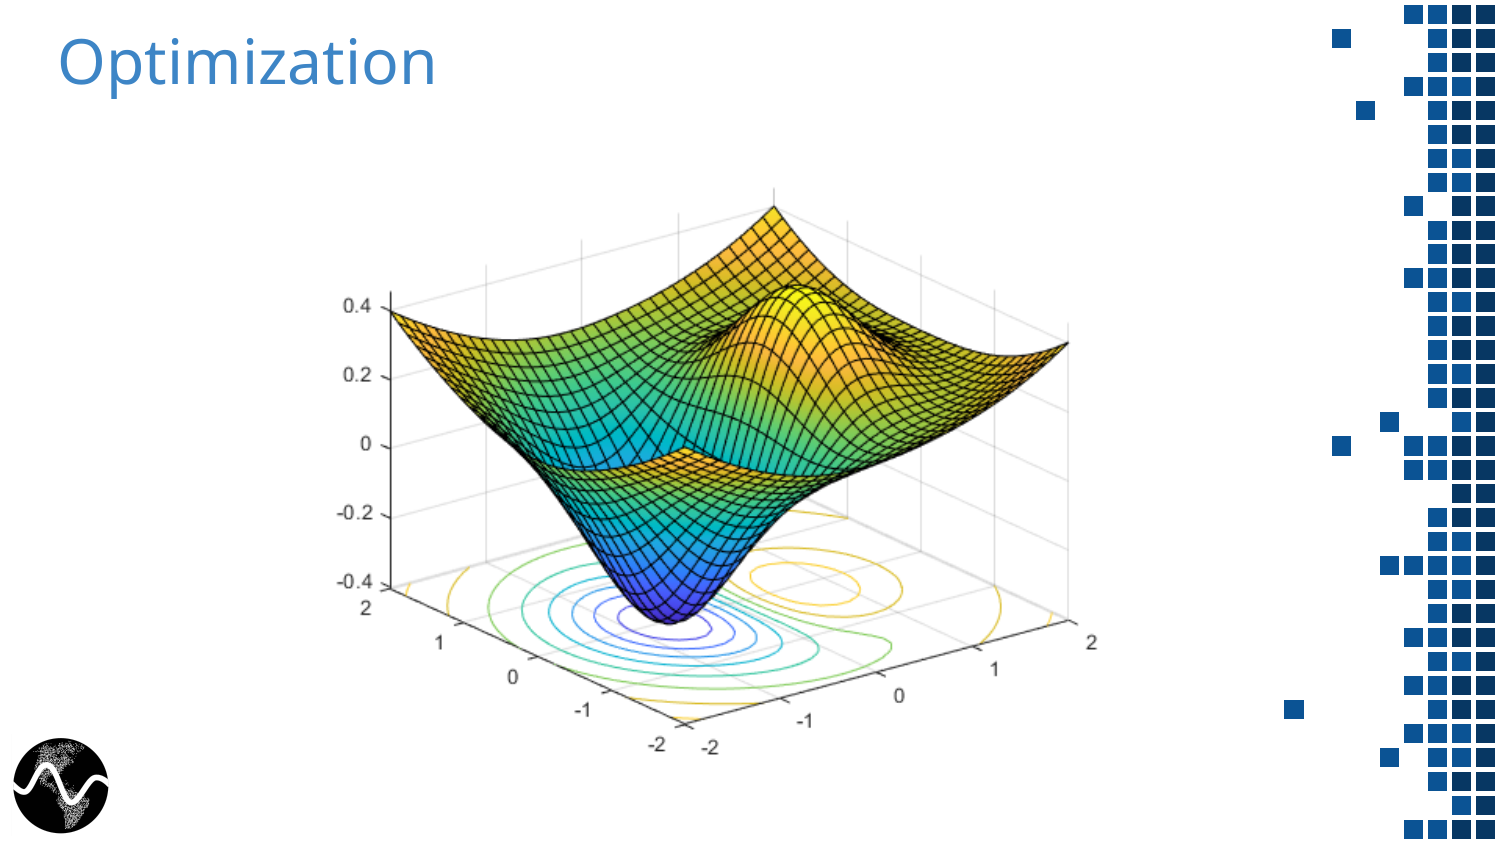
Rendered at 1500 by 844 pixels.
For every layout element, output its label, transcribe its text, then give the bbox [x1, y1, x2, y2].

title Optimization [42, 20, 1152, 112]
picture [10, 734, 112, 836]
picture [276, 139, 1153, 797]
